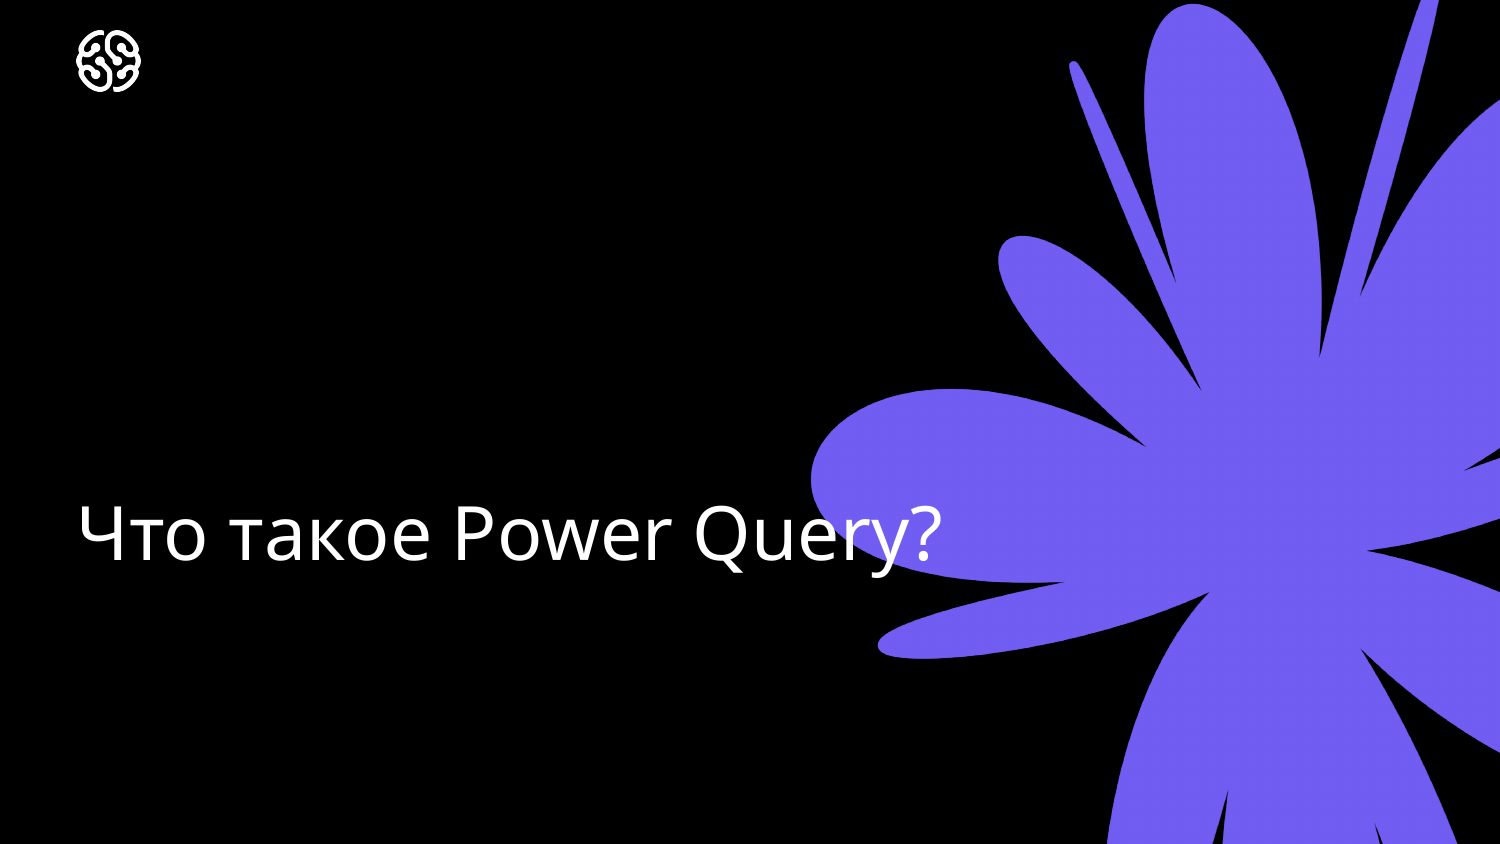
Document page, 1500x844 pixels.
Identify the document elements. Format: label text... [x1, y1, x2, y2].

picture [76, 29, 141, 93]
title Что такое Power Query? [76, 171, 1199, 591]
picture [725, 0, 1500, 844]
